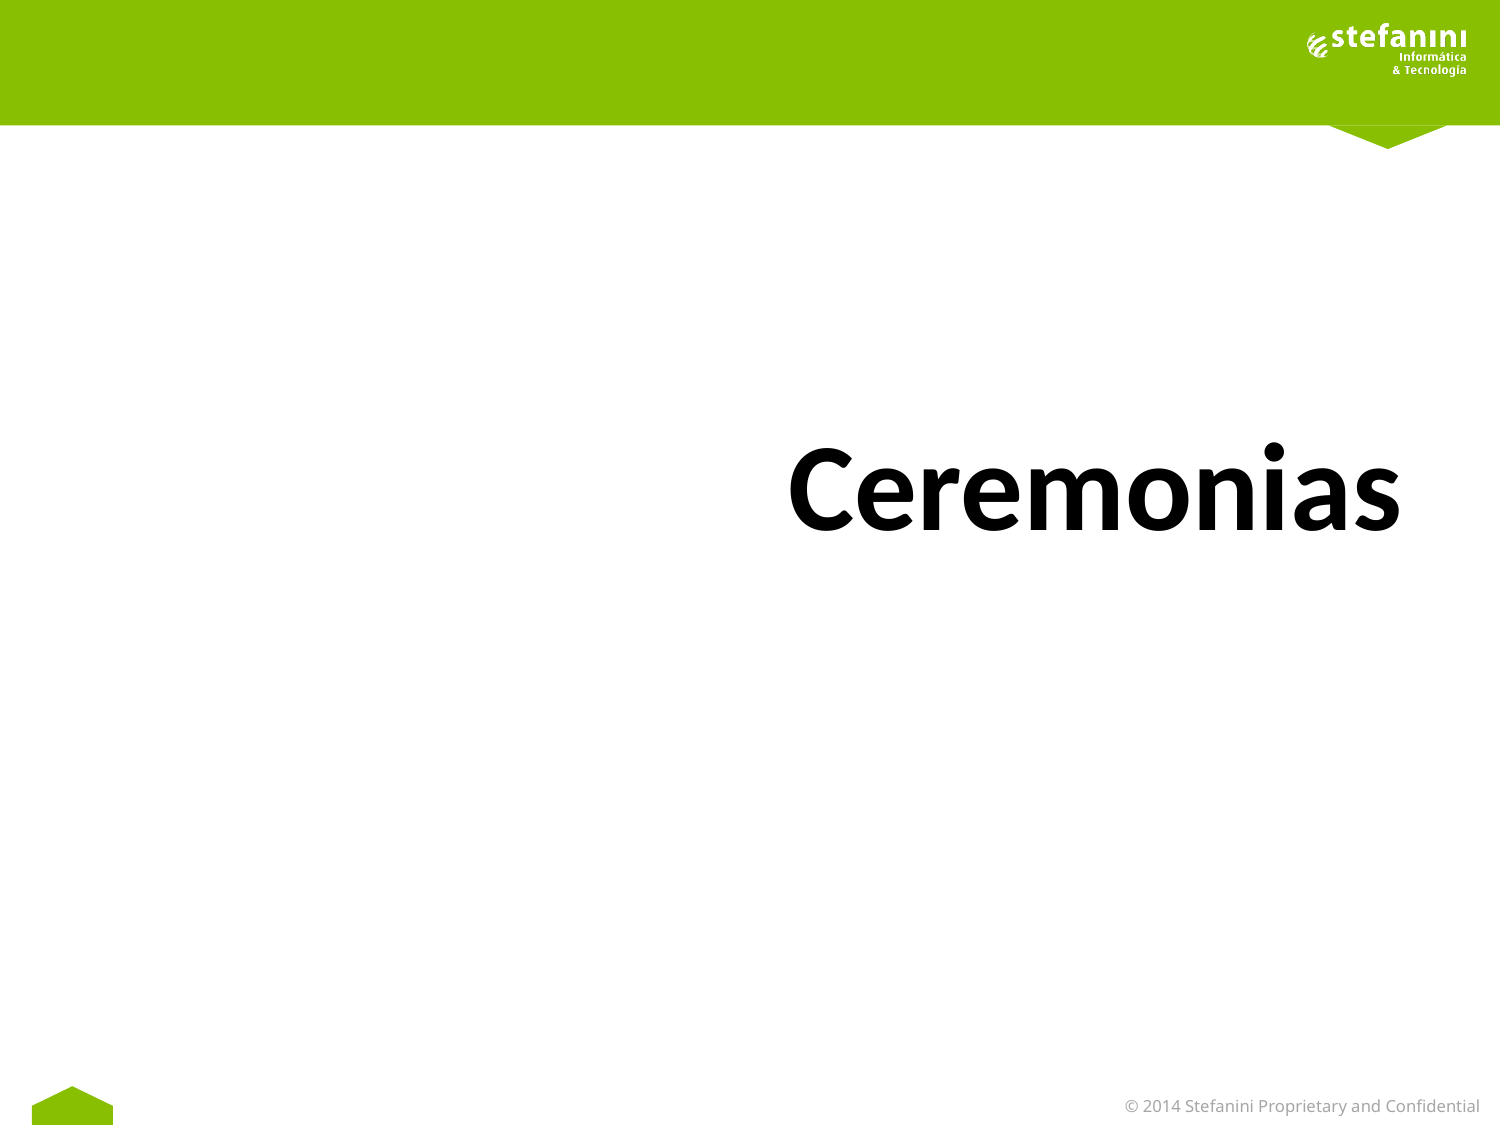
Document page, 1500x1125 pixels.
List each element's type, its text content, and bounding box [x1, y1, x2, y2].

picture [1293, 0, 1500, 92]
subtitle Ceremonias [773, 397, 1500, 811]
